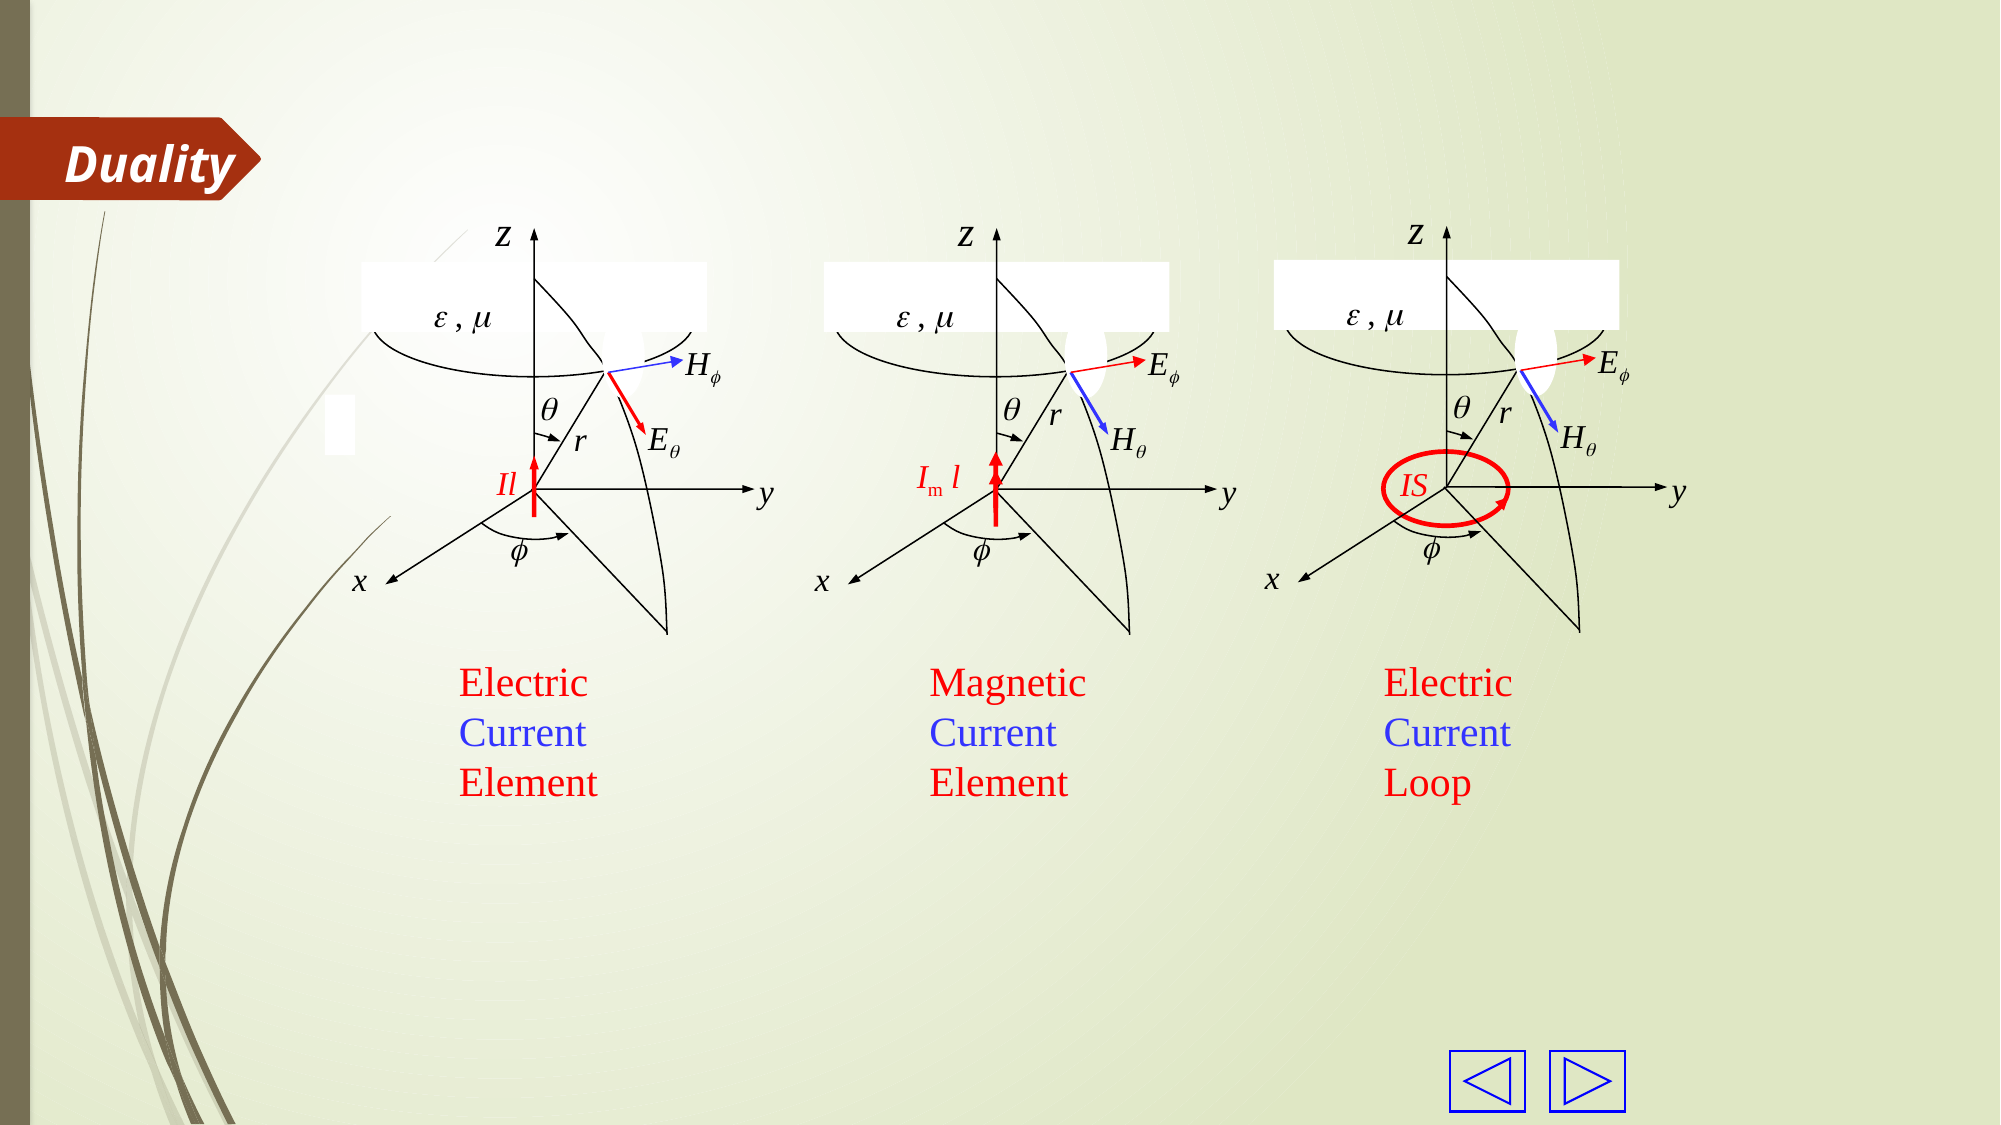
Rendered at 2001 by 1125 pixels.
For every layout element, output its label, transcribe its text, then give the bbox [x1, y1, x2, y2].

text_box [1549, 1050, 1625, 1112]
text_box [799, 197, 1246, 813]
text_box [1449, 1050, 1525, 1112]
text_box [324, 394, 332, 456]
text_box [337, 197, 799, 813]
text_box Duality [49, 124, 264, 200]
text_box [1249, 195, 1722, 813]
